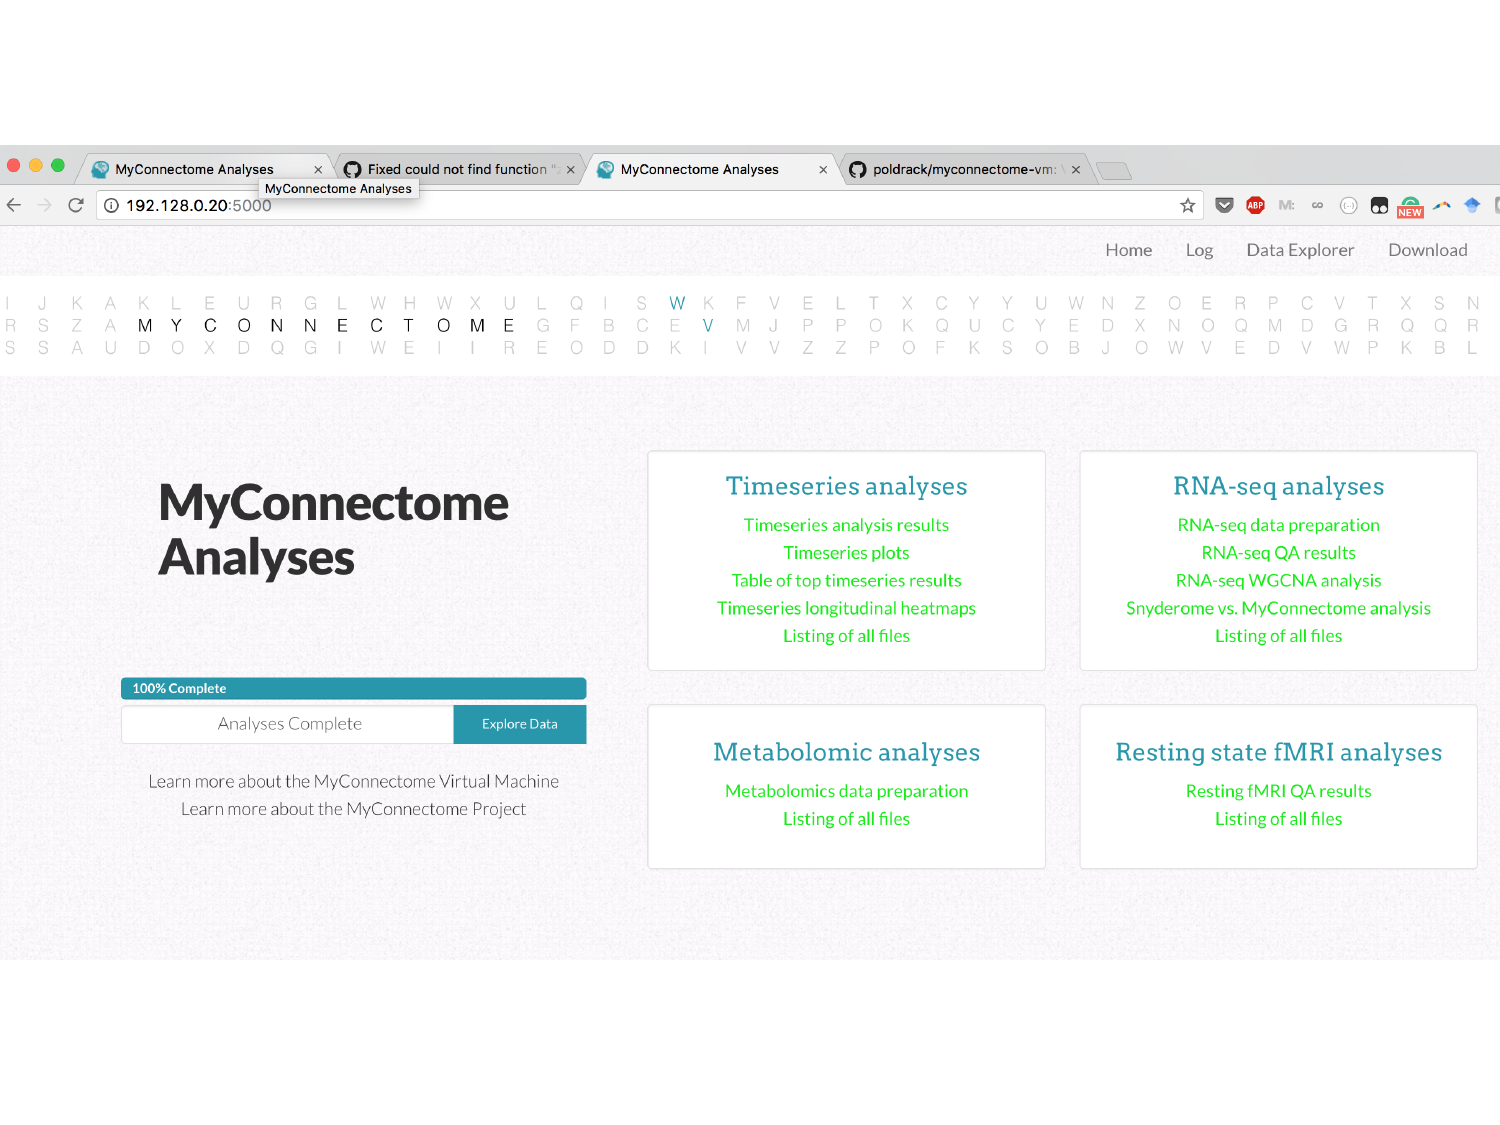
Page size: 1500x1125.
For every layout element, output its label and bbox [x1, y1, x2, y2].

picture [0, 145, 1500, 960]
